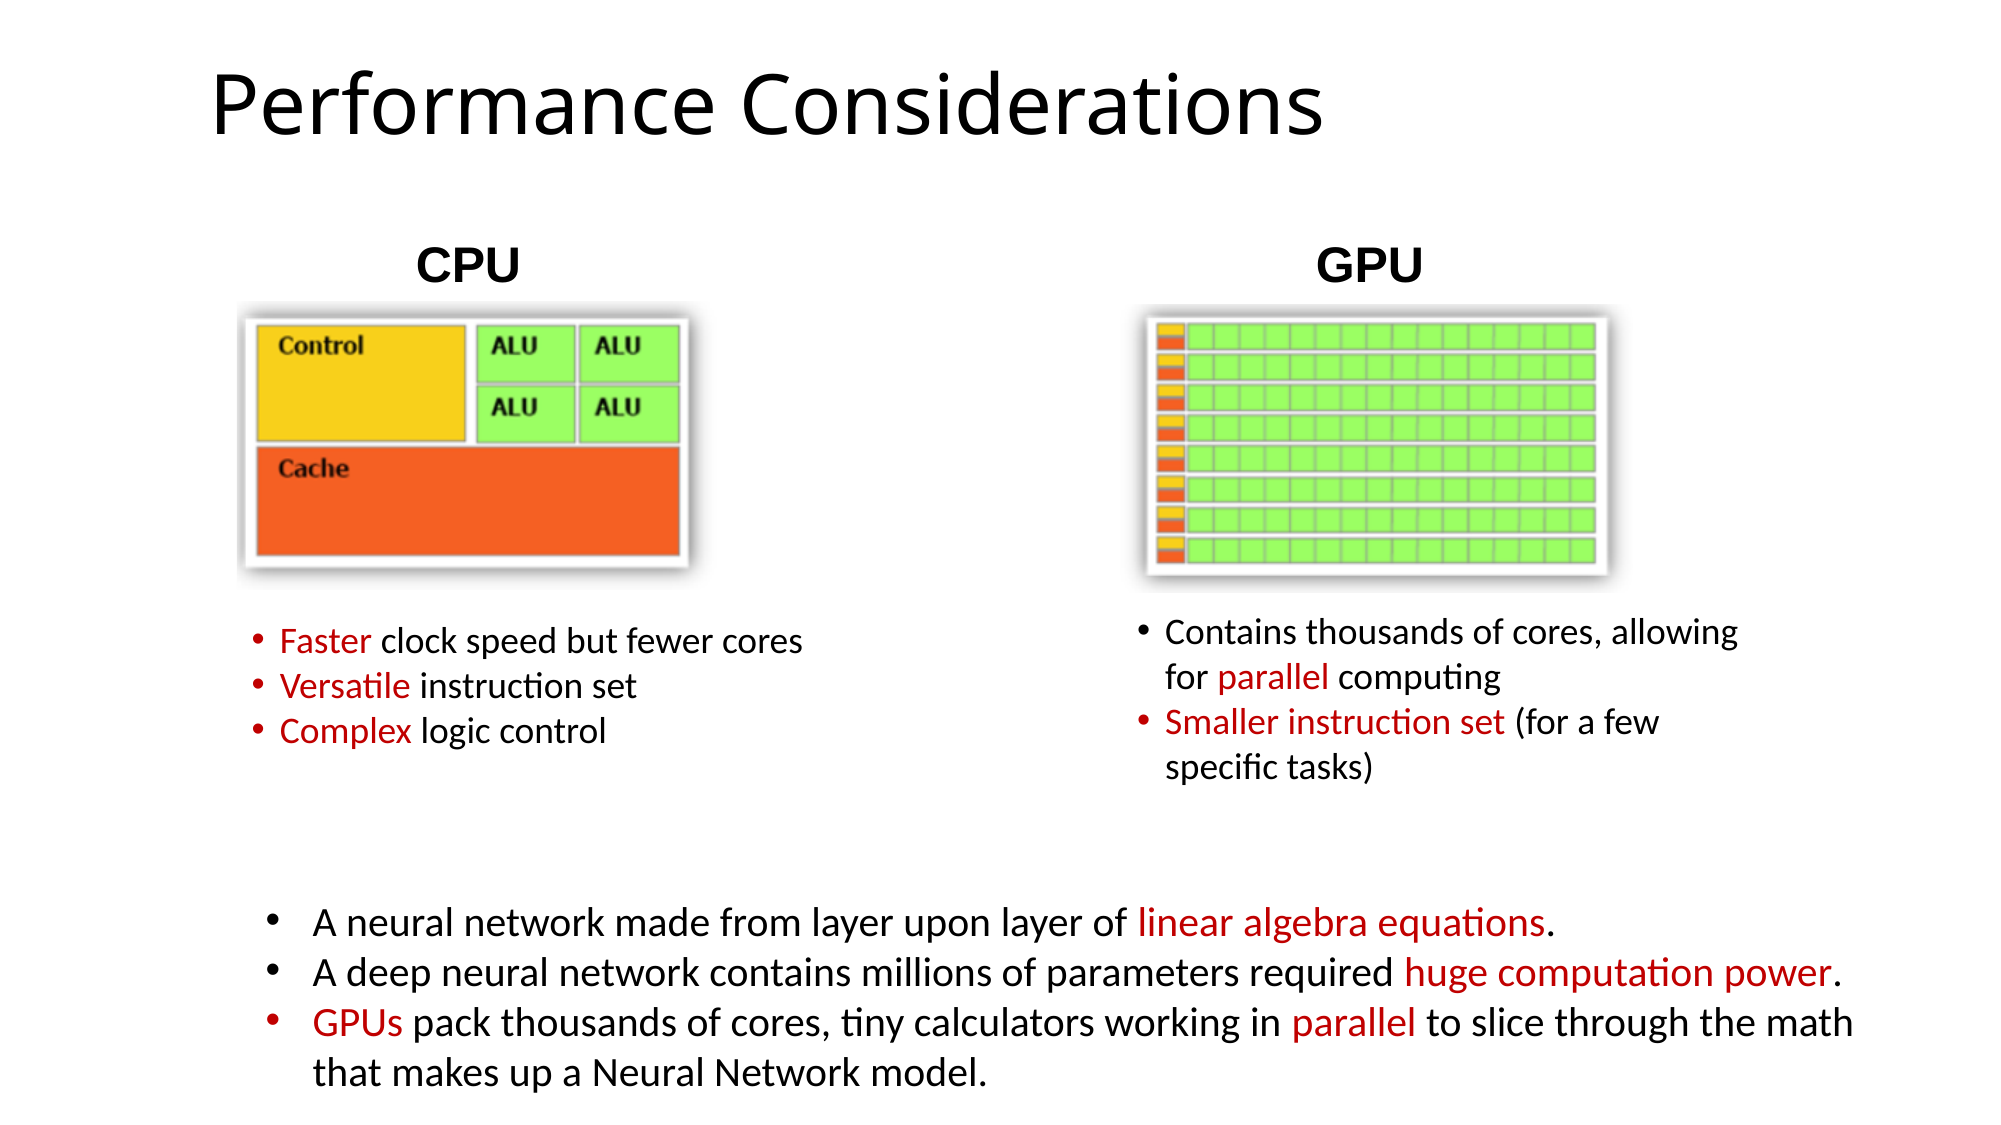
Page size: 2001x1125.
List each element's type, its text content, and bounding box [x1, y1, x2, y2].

text_box Performance Considerations [194, 0, 1920, 216]
text_box A neural network made from layer upon layer of linear algebra equations. A deep neural network contains millions of parameters required huge computation power. GPUs pack thousands of cores, tiny calculators working in parallel to slice through the math that makes up a Neural Network model. [250, 886, 1920, 1102]
text_box Contains thousands of cores, allowing for parallel computing Smaller instruction set (for a few specific tasks) [1122, 599, 1763, 840]
picture [1097, 303, 1633, 593]
text_box Faster clock speed but fewer cores Versatile instruction set Complex logic control [236, 608, 878, 759]
picture [236, 300, 766, 590]
title CPU GPU [250, 216, 2000, 317]
